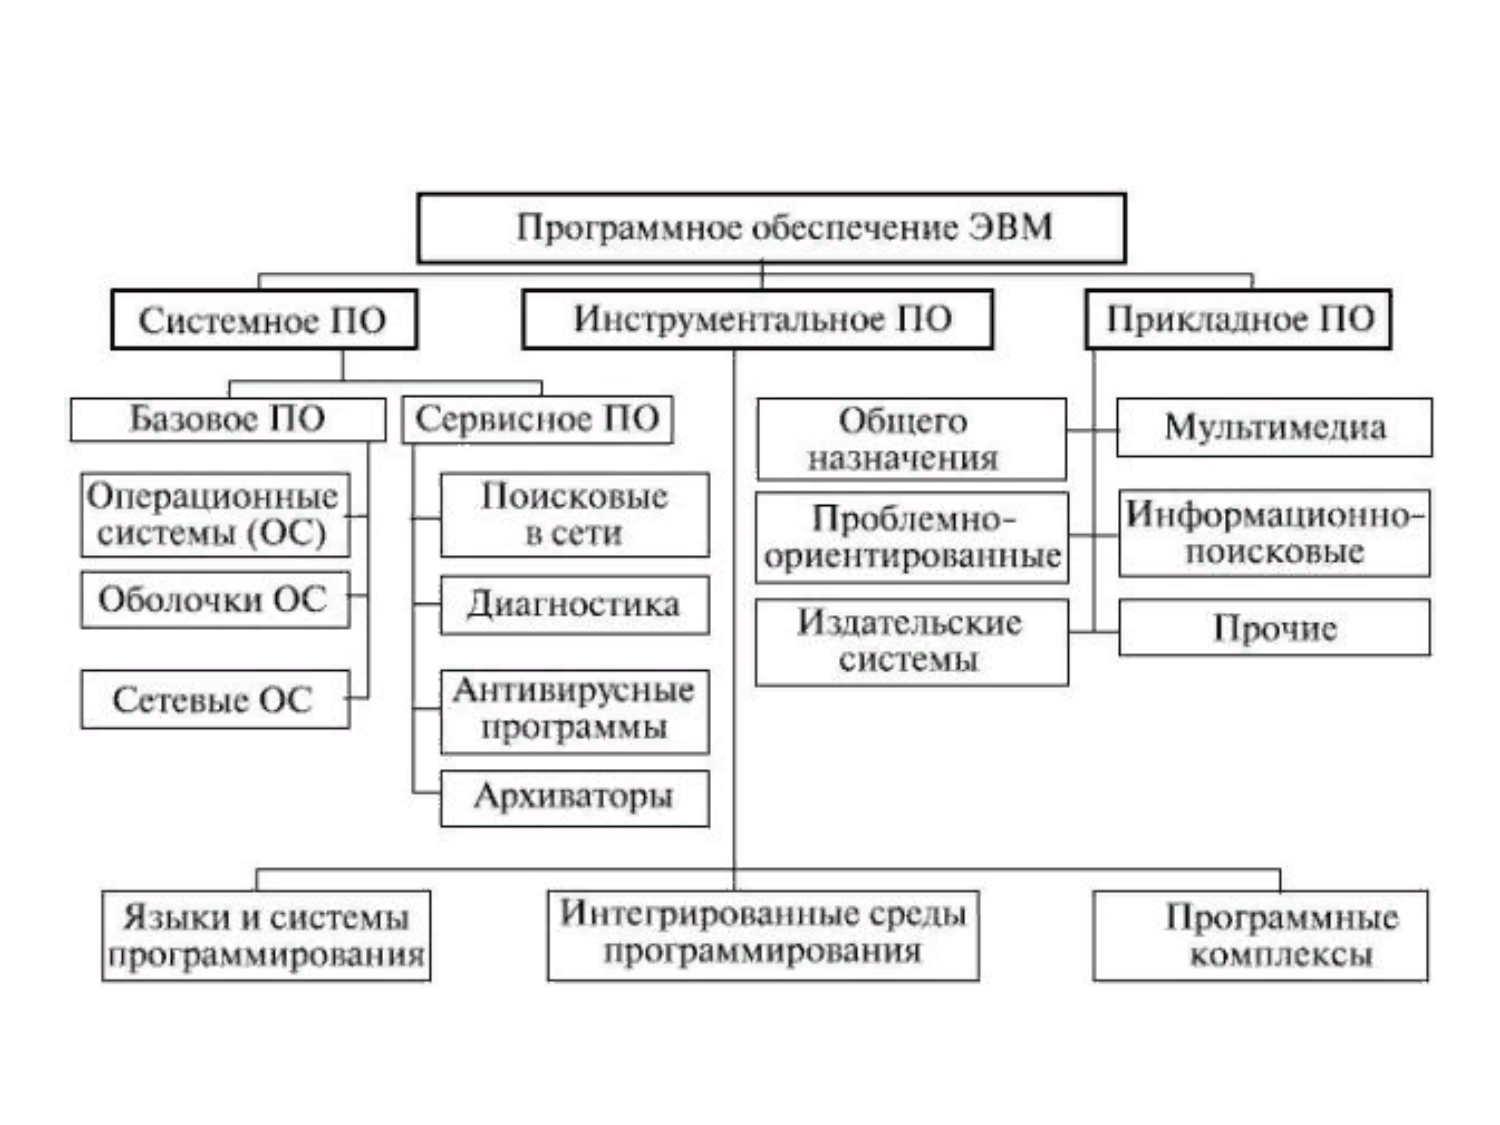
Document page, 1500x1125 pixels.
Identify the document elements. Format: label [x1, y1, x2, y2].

list [64, 184, 1436, 992]
